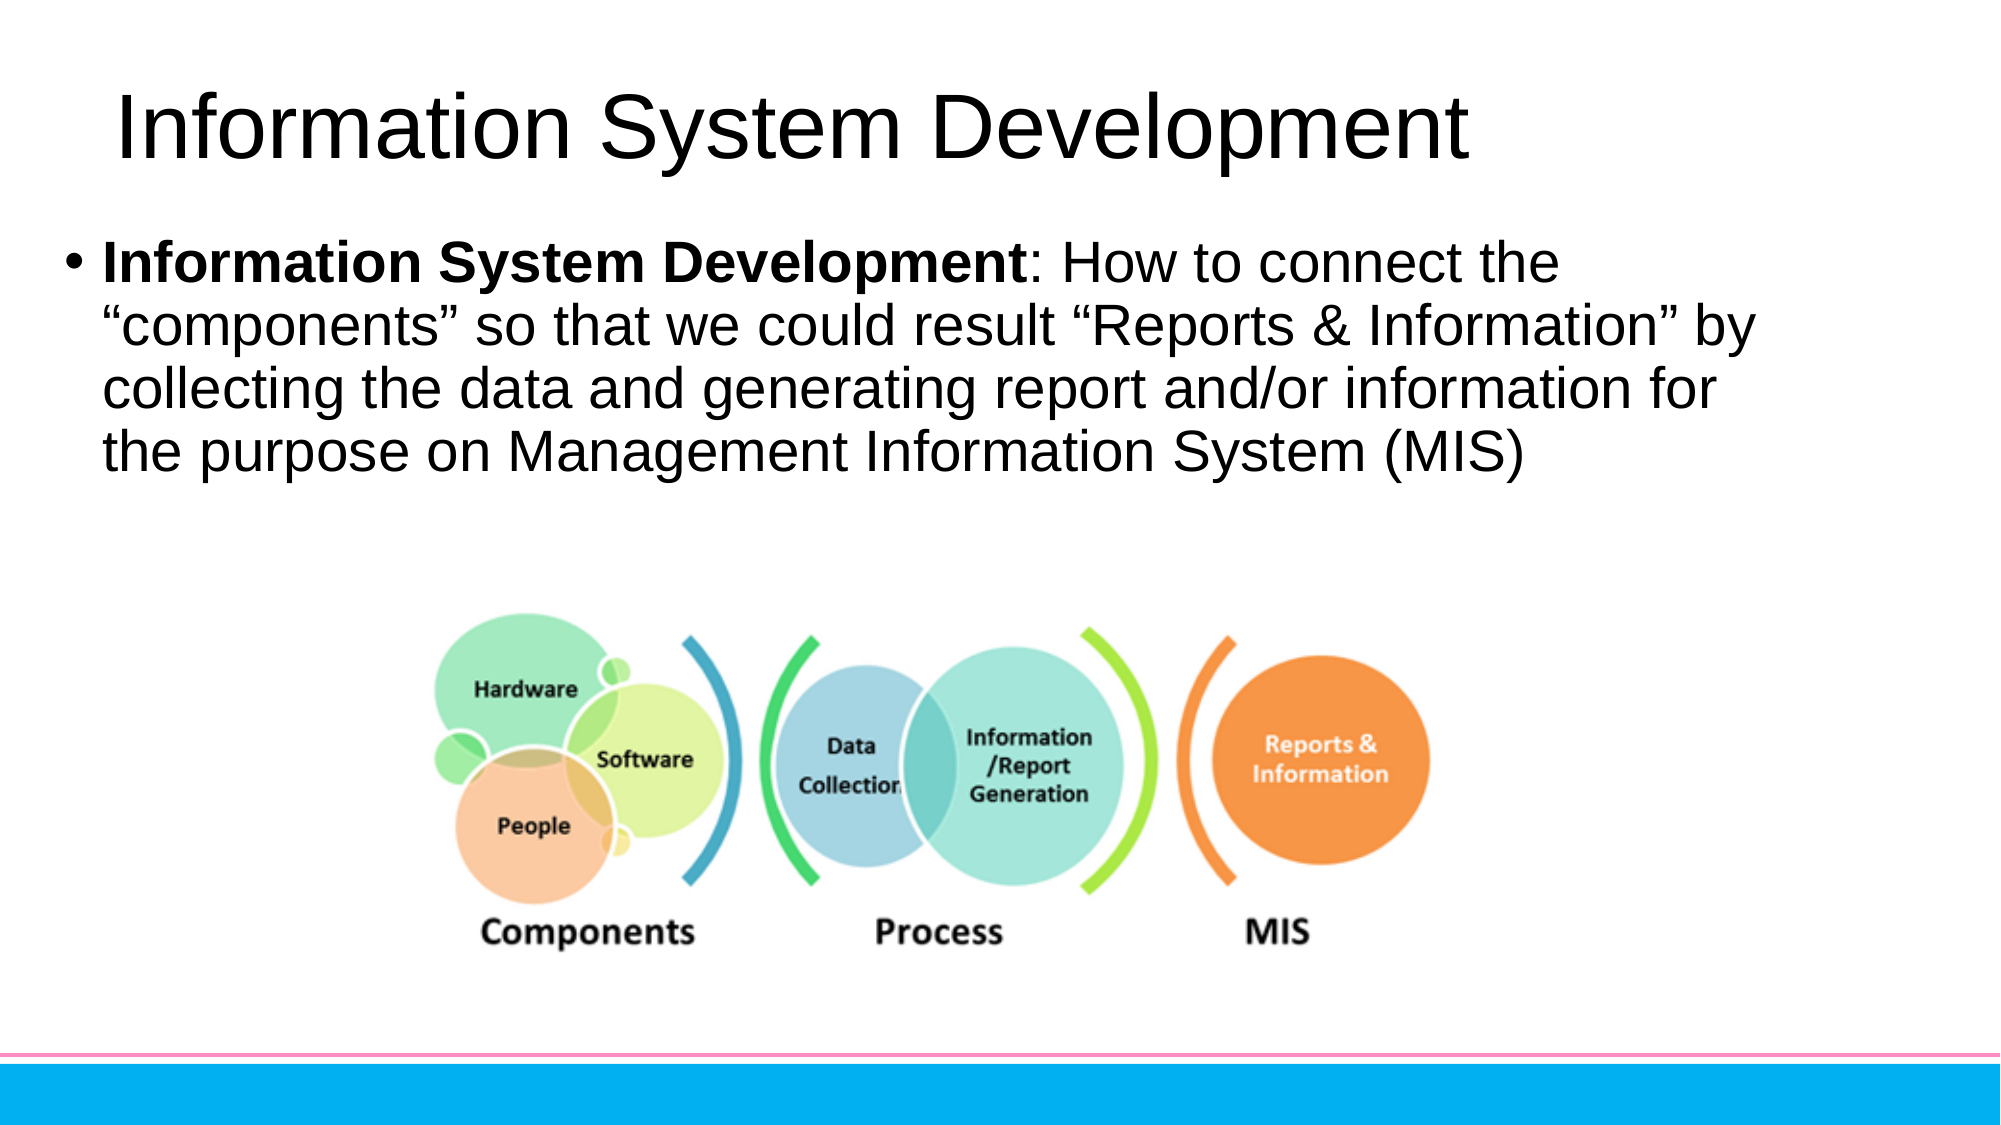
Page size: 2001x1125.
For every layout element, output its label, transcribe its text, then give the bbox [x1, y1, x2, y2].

picture [379, 554, 1469, 1010]
list Information System Development: How to connect the “components” so that we could result “Reports & Information” by collecting the data and generating report and/or information for the purpose on Management Information System (MIS) [50, 224, 1829, 1075]
title Information System Development [99, 72, 1900, 188]
